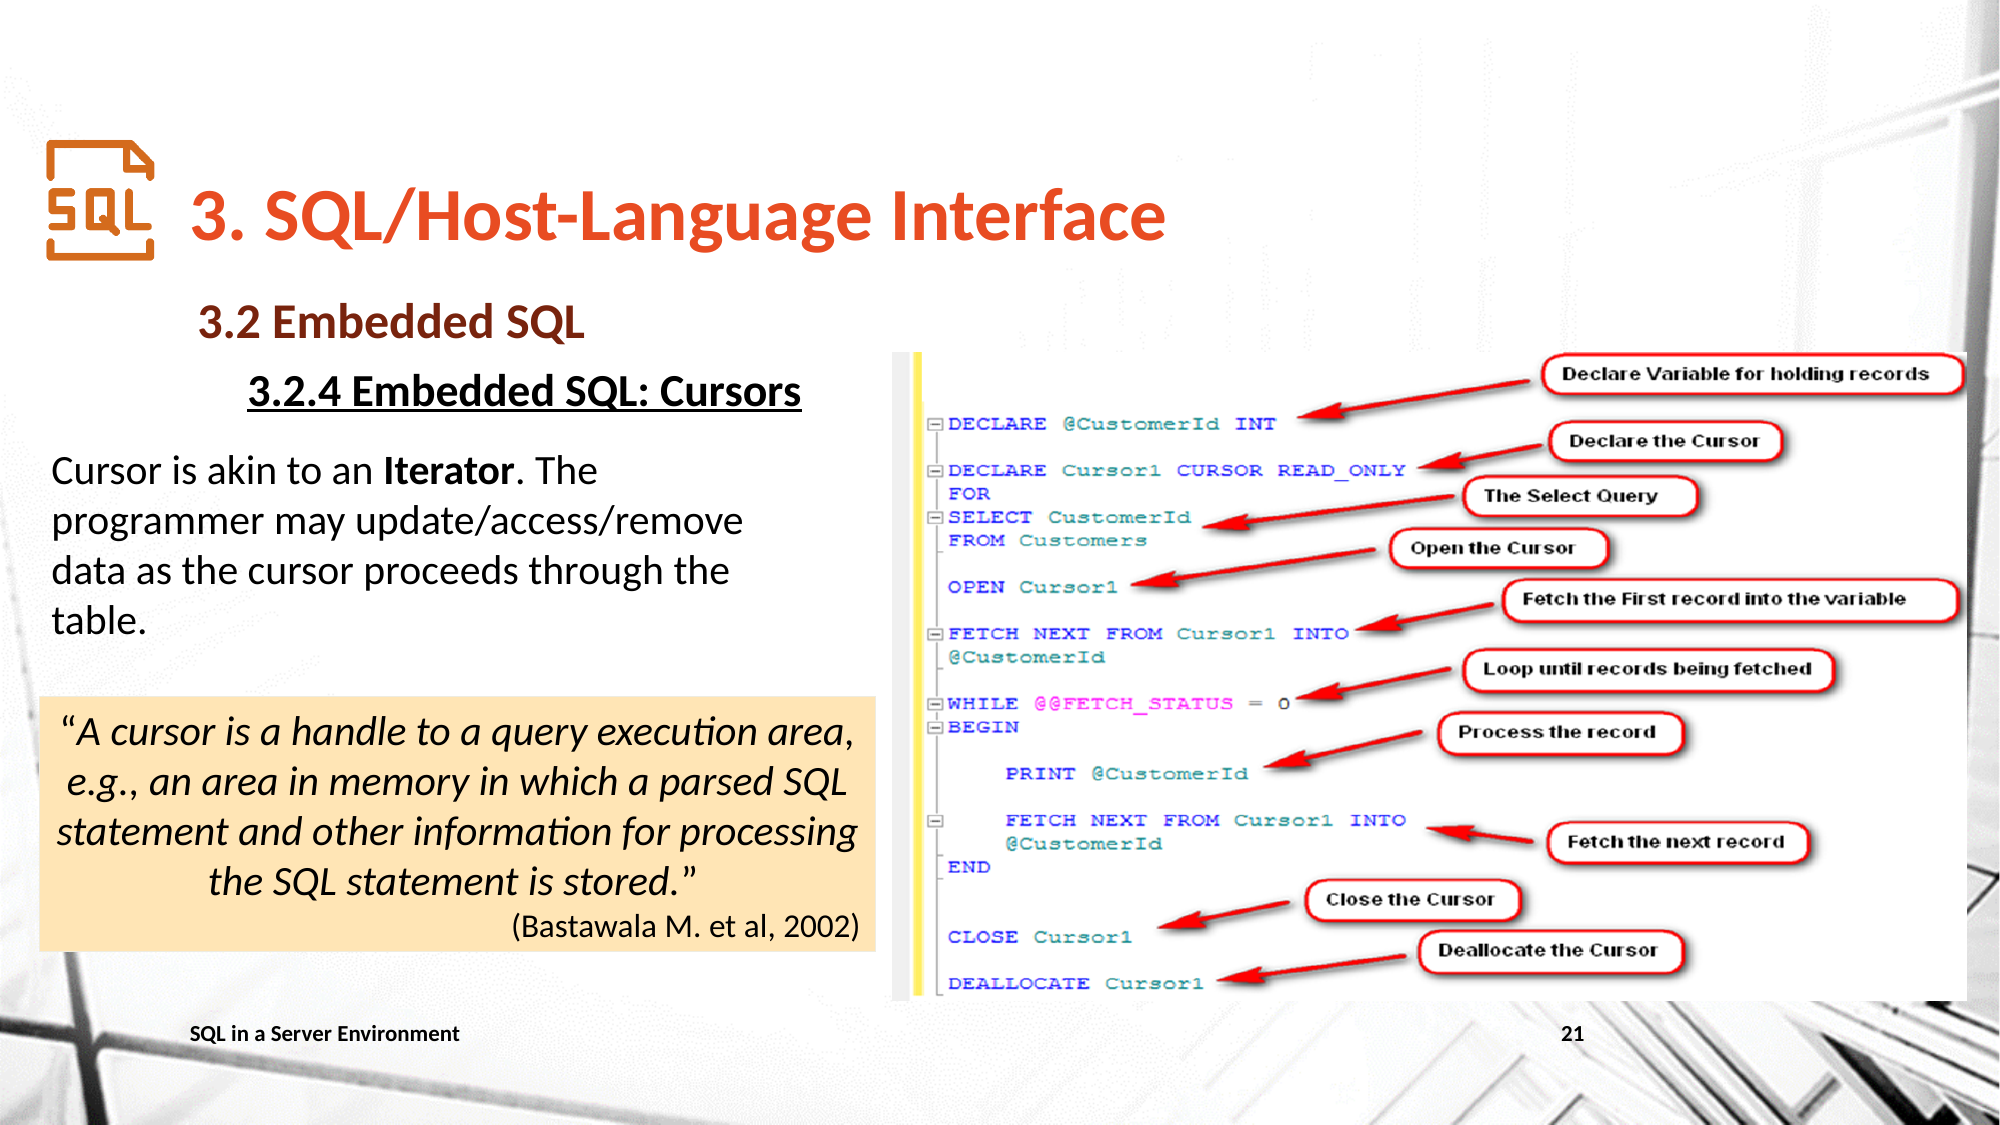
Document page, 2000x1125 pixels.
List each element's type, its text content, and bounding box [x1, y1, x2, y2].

title 3. SQL/Host-Language Interface [174, 87, 1600, 263]
text_box Cursor is akin to an Iterator. The programmer may update/access/remove data as the cursor proceeds through the table. [36, 435, 818, 651]
text_box “A cursor is a handle to a query execution area, e.g., an area in memory in which a parsed SQL statement and other information for processing the SQL statement is stored.” (Bastawala M. et al, 2002) [39, 696, 876, 952]
footer SQL in a Server Environment [174, 1009, 1103, 1055]
list 3.2 Embedded SQL [174, 287, 1600, 363]
slide_number 21 [1399, 1009, 1600, 1055]
text_box 3.2.4 Embedded SQL: Cursors [224, 359, 892, 447]
picture [0, 0, 2000, 1125]
